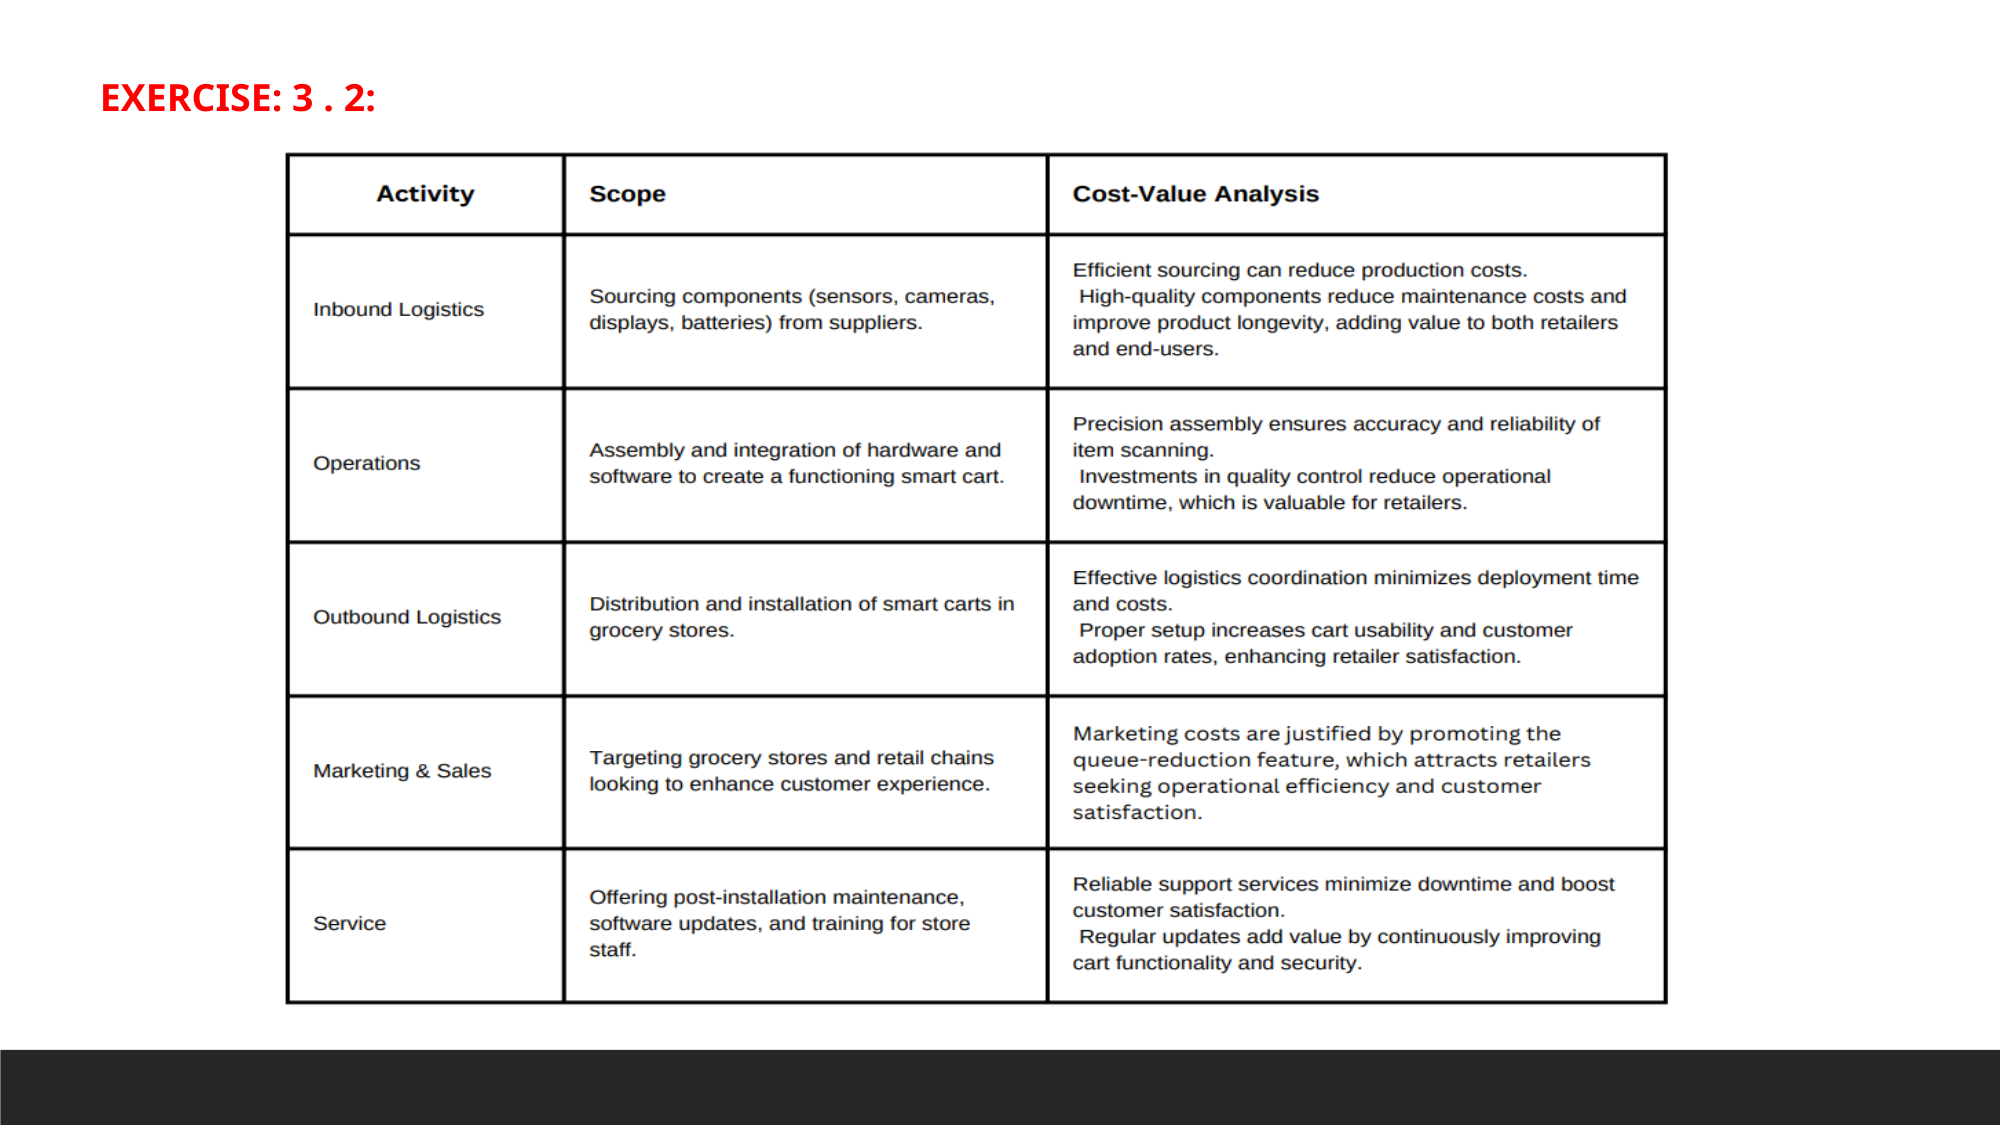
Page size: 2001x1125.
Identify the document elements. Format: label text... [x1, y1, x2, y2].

picture [249, 130, 1709, 1030]
text_box EXERCISE: 3 . 2: [85, 66, 1086, 126]
